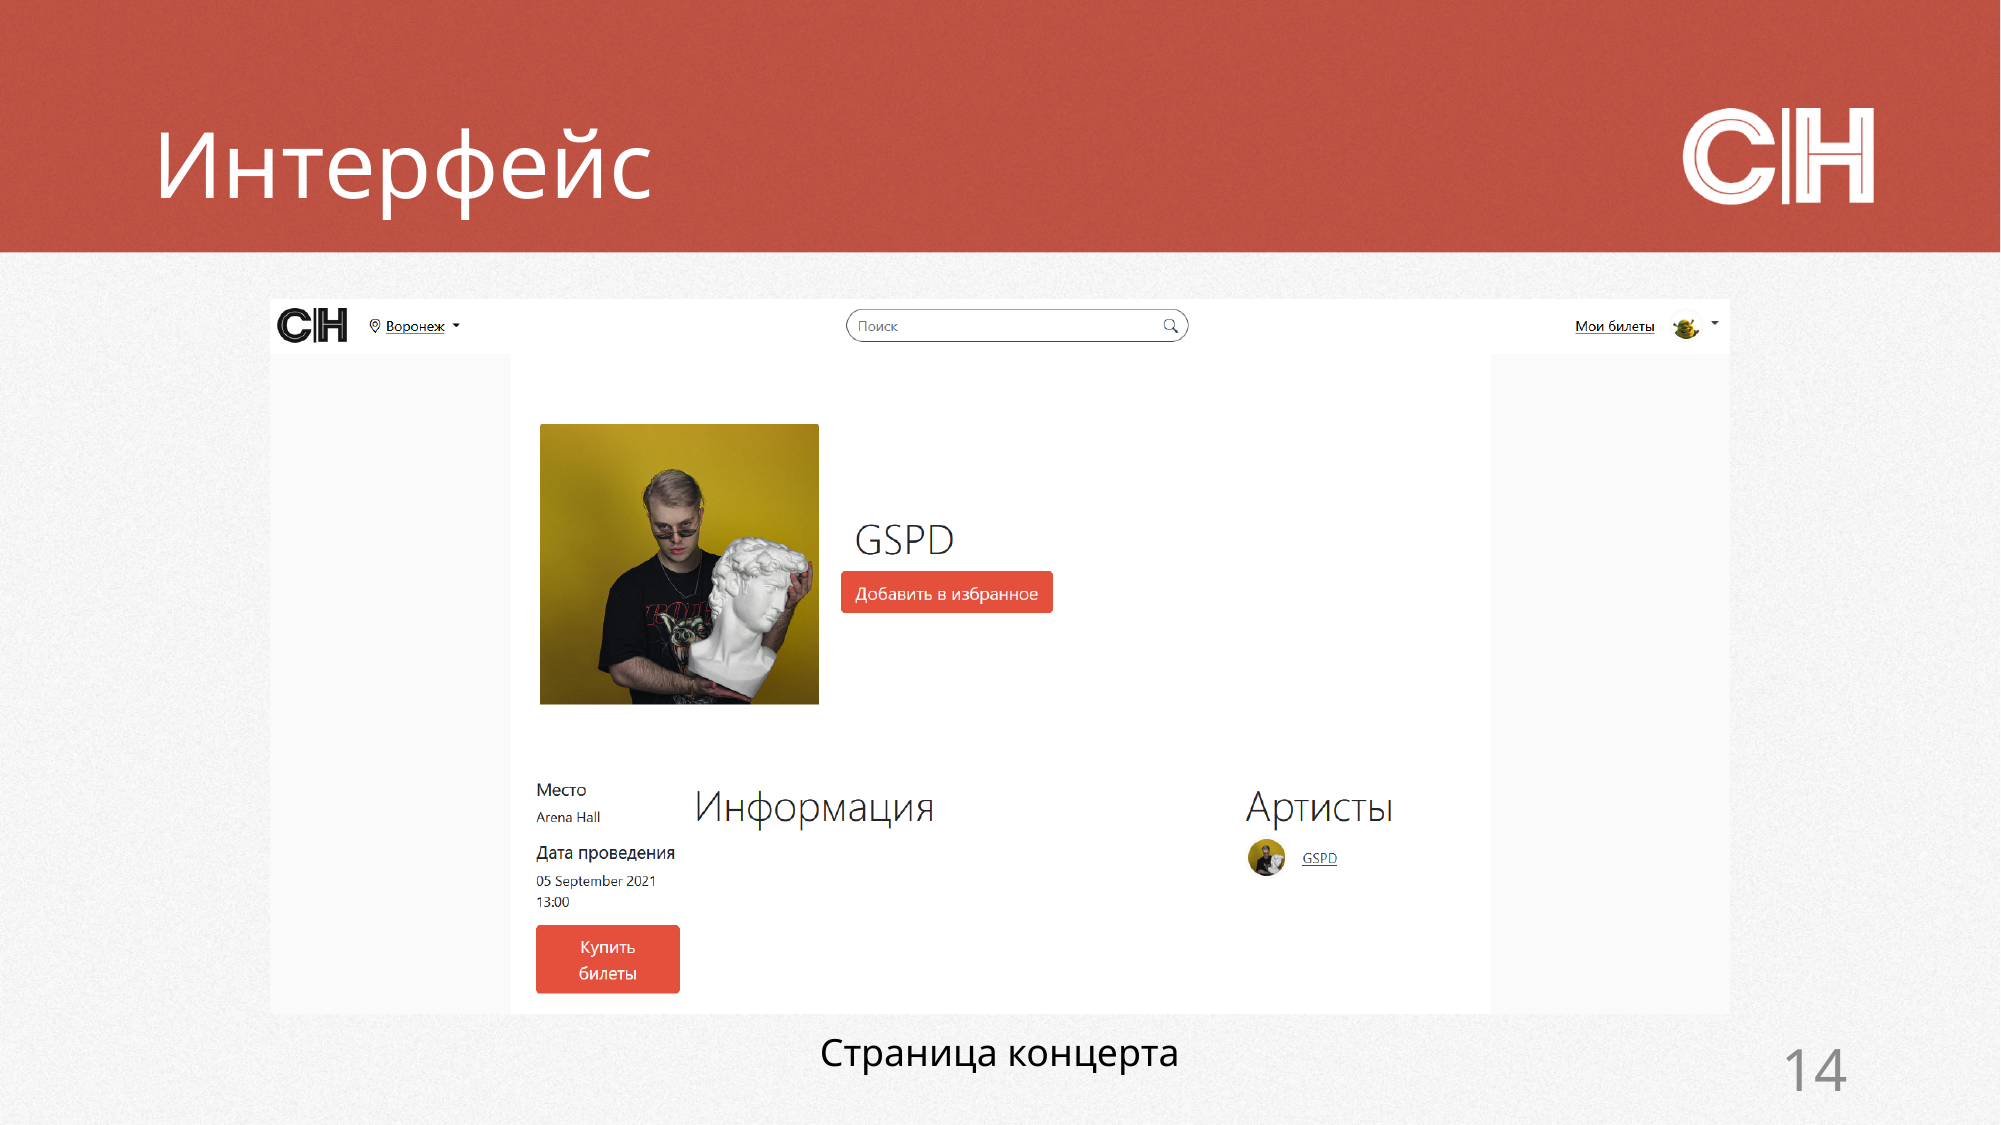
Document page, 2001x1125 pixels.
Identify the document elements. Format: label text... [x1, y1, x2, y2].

text_box Страница концерта [805, 1021, 1195, 1082]
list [270, 299, 1730, 1014]
title Интерфейс [137, 59, 1863, 278]
slide_number 14 [1412, 1042, 1863, 1103]
picture [0, 0, 2001, 1125]
